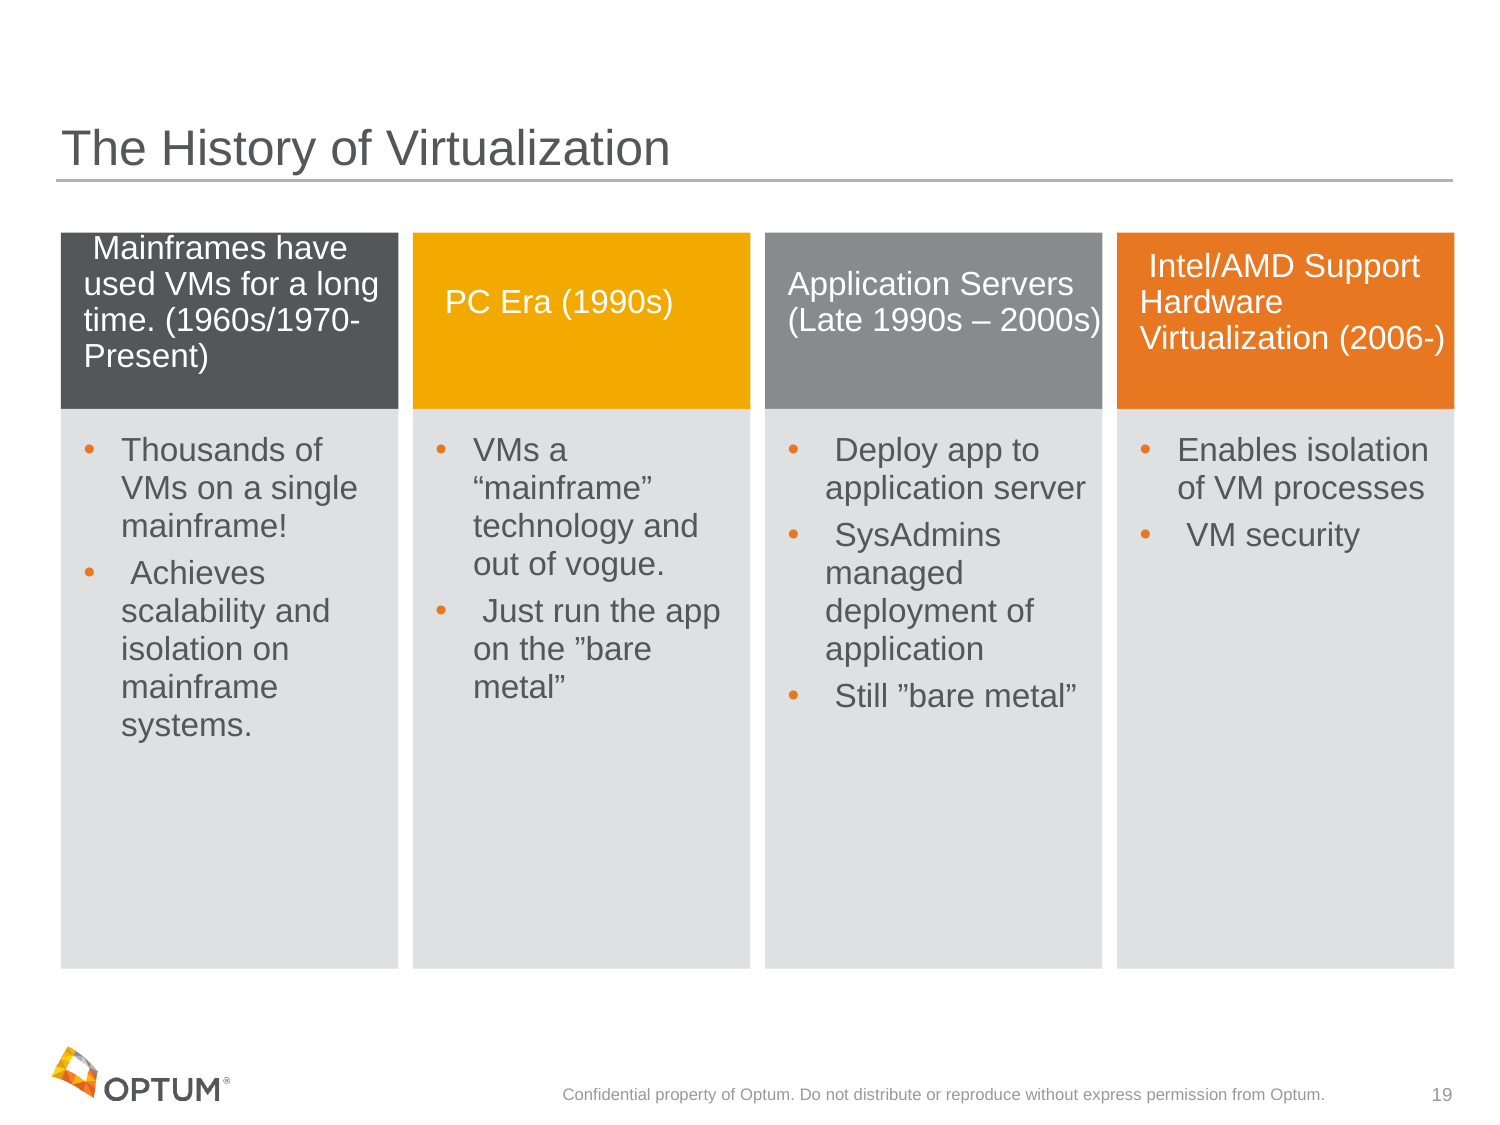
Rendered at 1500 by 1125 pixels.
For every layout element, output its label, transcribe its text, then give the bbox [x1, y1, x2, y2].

list Intel/AMD Support Hardware Virtualization (2006-) [1117, 232, 1455, 408]
footer Confidential property of Optum. Do not distribute or reproduce without express permission from Optum. [508, 1064, 1381, 1124]
list Mainframes have used VMs for a long time. (1960s/1970-Present) [60, 232, 399, 408]
list Thousands of VMs on a single mainframe! Achieves scalability and isolation on mainframe systems. [60, 408, 399, 969]
list Deploy app to application server SysAdmins managed deployment of application Still ”bare metal” [765, 408, 1103, 969]
list PC Era (1990s) [412, 232, 751, 408]
title The History of Virtualization [60, 0, 1454, 177]
list VMs a “mainframe” technology and out of vogue. Just run the app on the ”bare metal” [412, 408, 751, 969]
list Application Servers (Late 1990s – 2000s) [765, 232, 1103, 408]
picture [50, 1044, 231, 1101]
list Enables isolation of VM processes VM security [1117, 408, 1455, 969]
slide_number 19 [1385, 1064, 1453, 1124]
